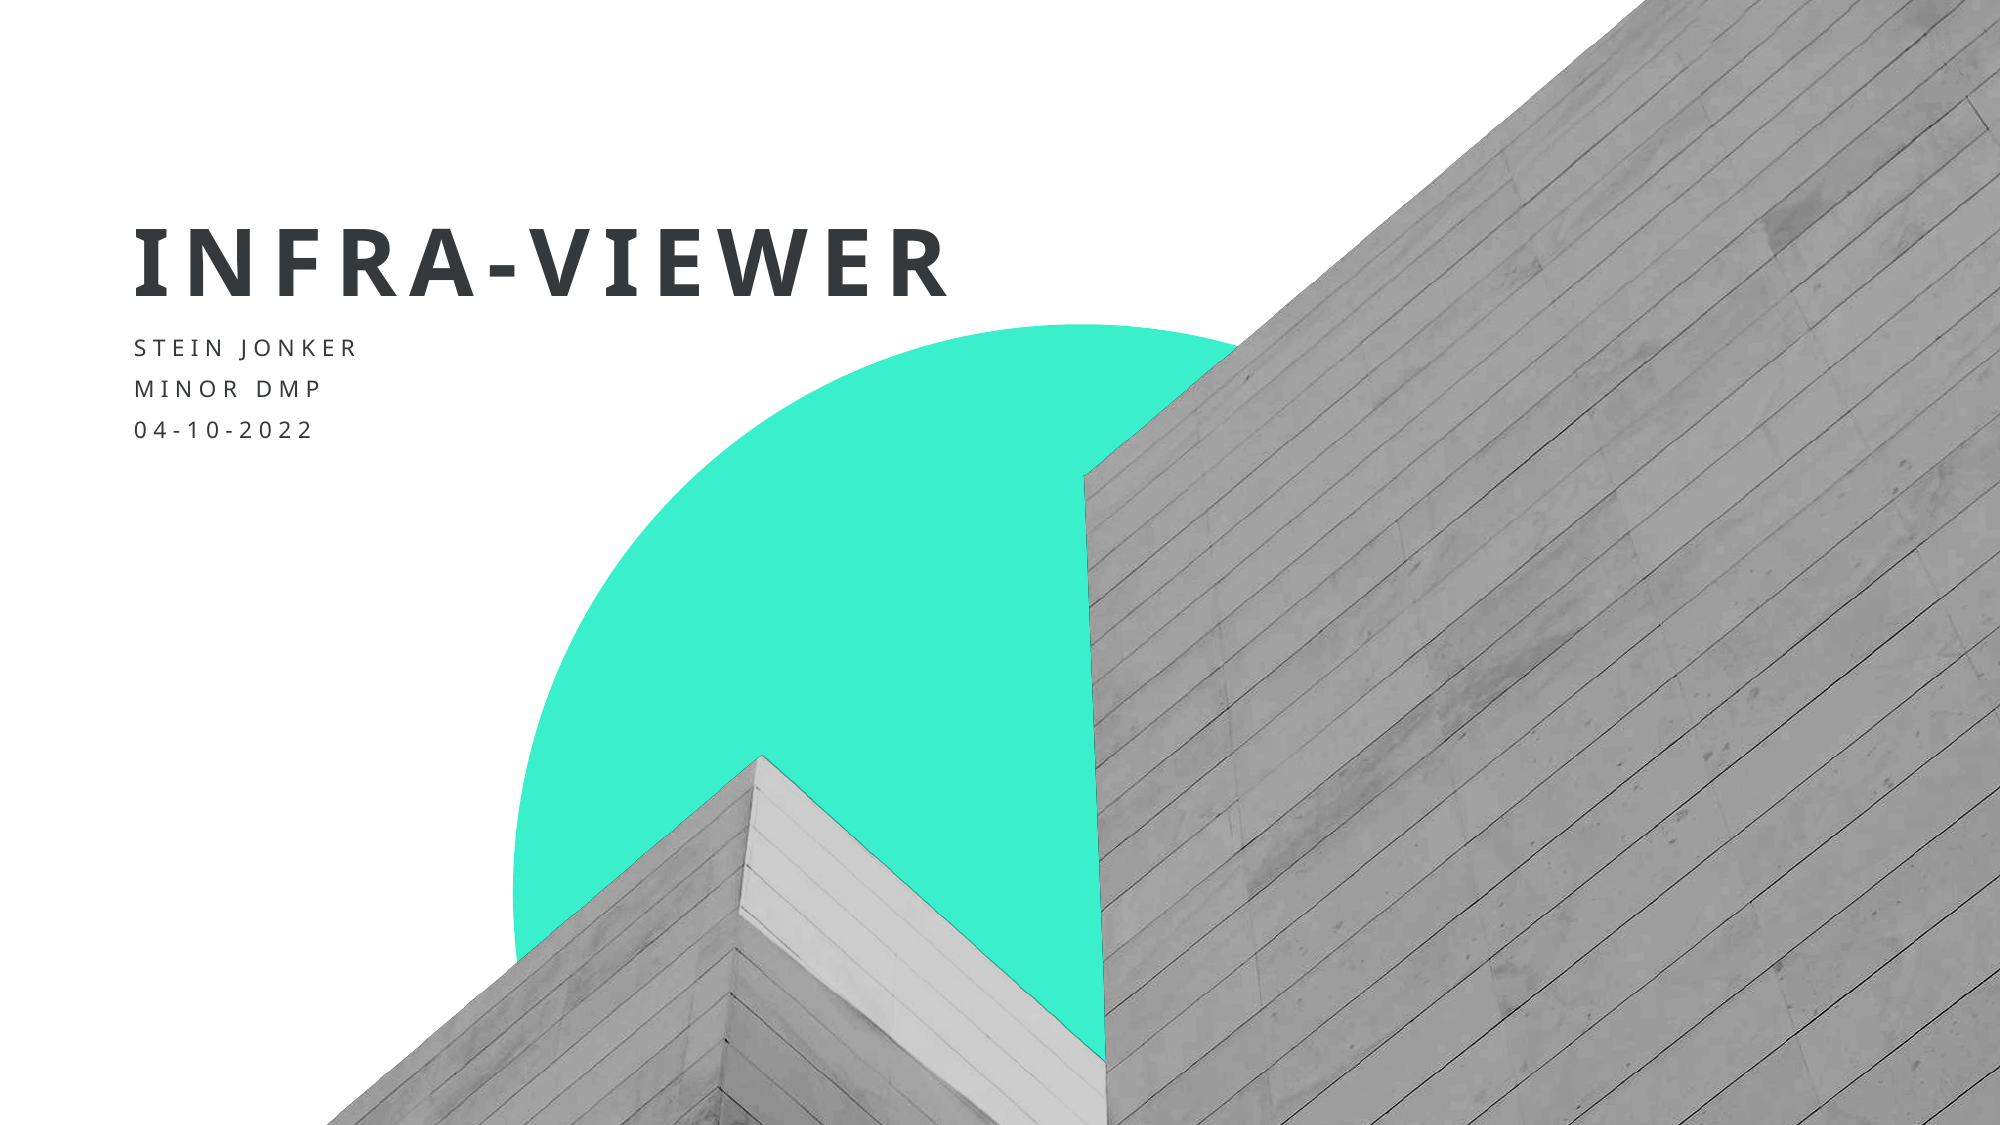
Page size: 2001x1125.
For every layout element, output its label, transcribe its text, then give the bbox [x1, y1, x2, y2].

subtitle Stein Jonker Minor DMP 04-10-2022 [133, 320, 1351, 589]
picture [124, 0, 2000, 1125]
title Infra-viewer [133, 589, 1156, 778]
title Infra-viewer [133, 215, 1156, 320]
